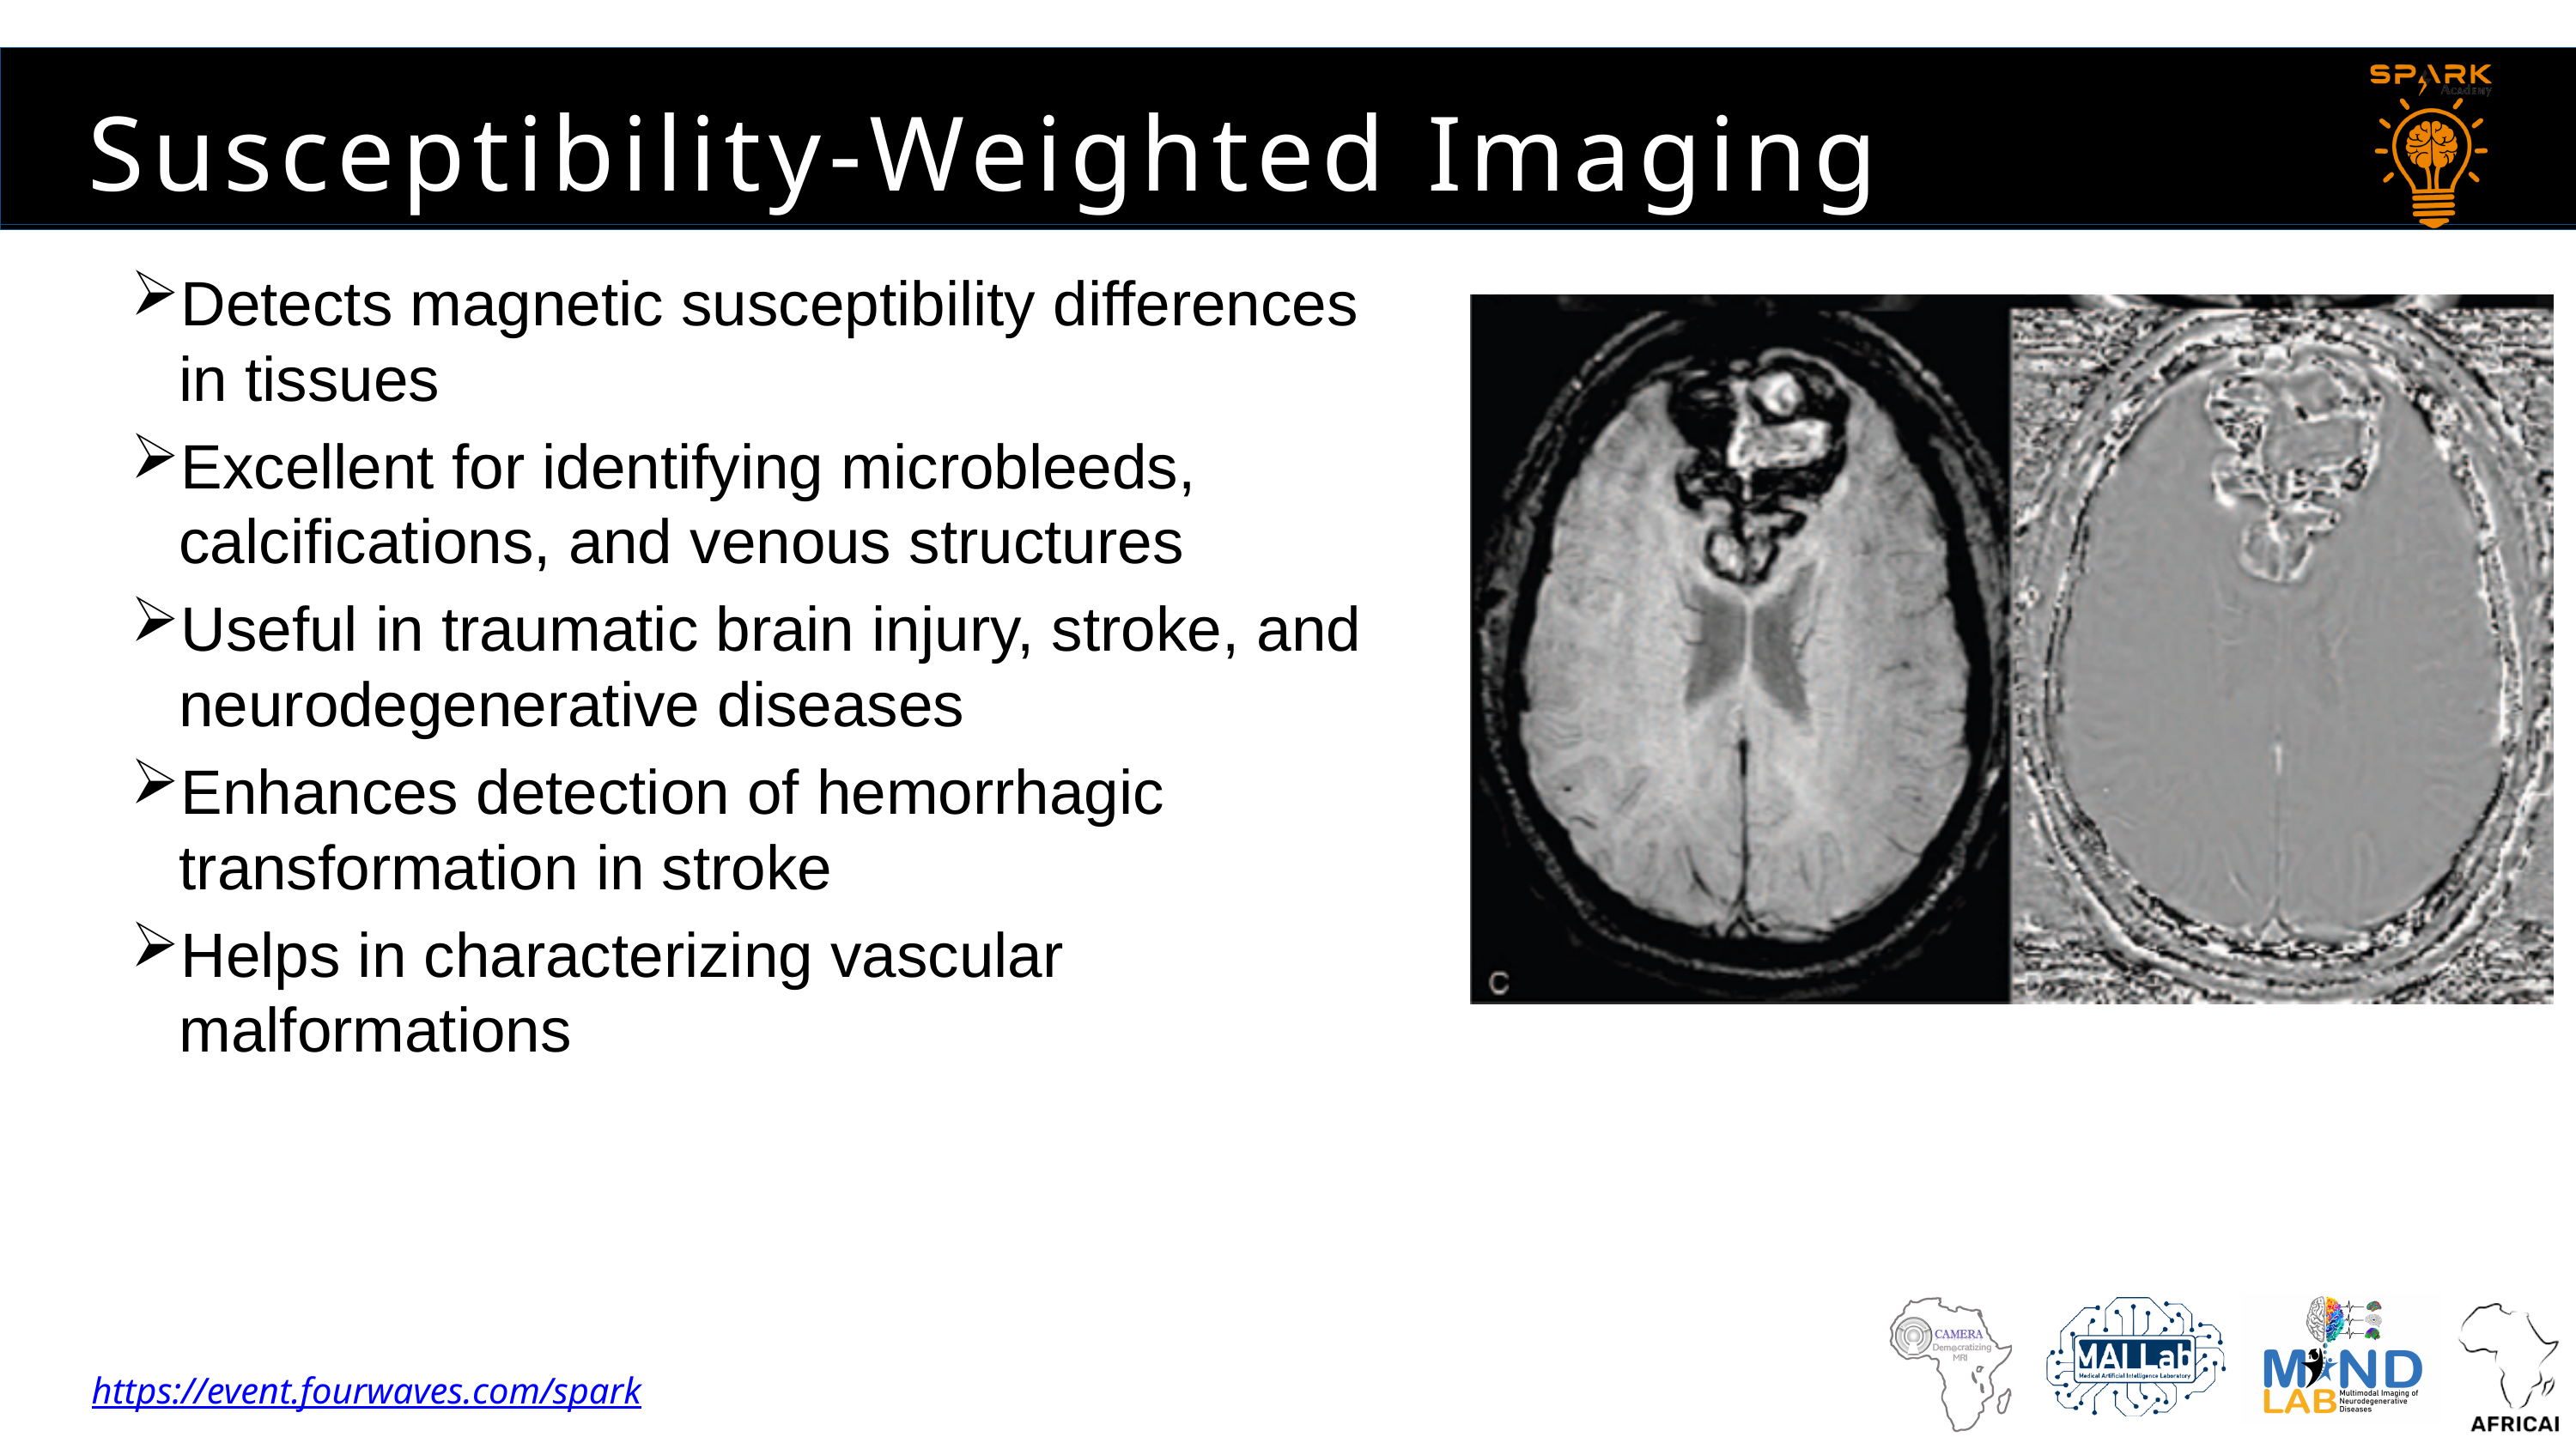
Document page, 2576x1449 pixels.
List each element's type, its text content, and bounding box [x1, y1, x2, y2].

text_box Susceptibility-Weighted Imaging (SWI) [88, 239, 2104, 345]
text_box https://event.fourwaves.com/spark [48, 1349, 685, 1417]
text_box Detects magnetic susceptibility differences in tissues Excellent for identifying microbleeds, calcifications, and venous structures Useful in traumatic brain injury, stroke, and neurodegenerative diseases Enhances detection of hemorrhagic transformation in stroke Helps in characterizing vascular malformations [118, 257, 1406, 870]
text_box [0, 46, 2576, 231]
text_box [1888, 1292, 2568, 1433]
picture [1469, 294, 2555, 1004]
